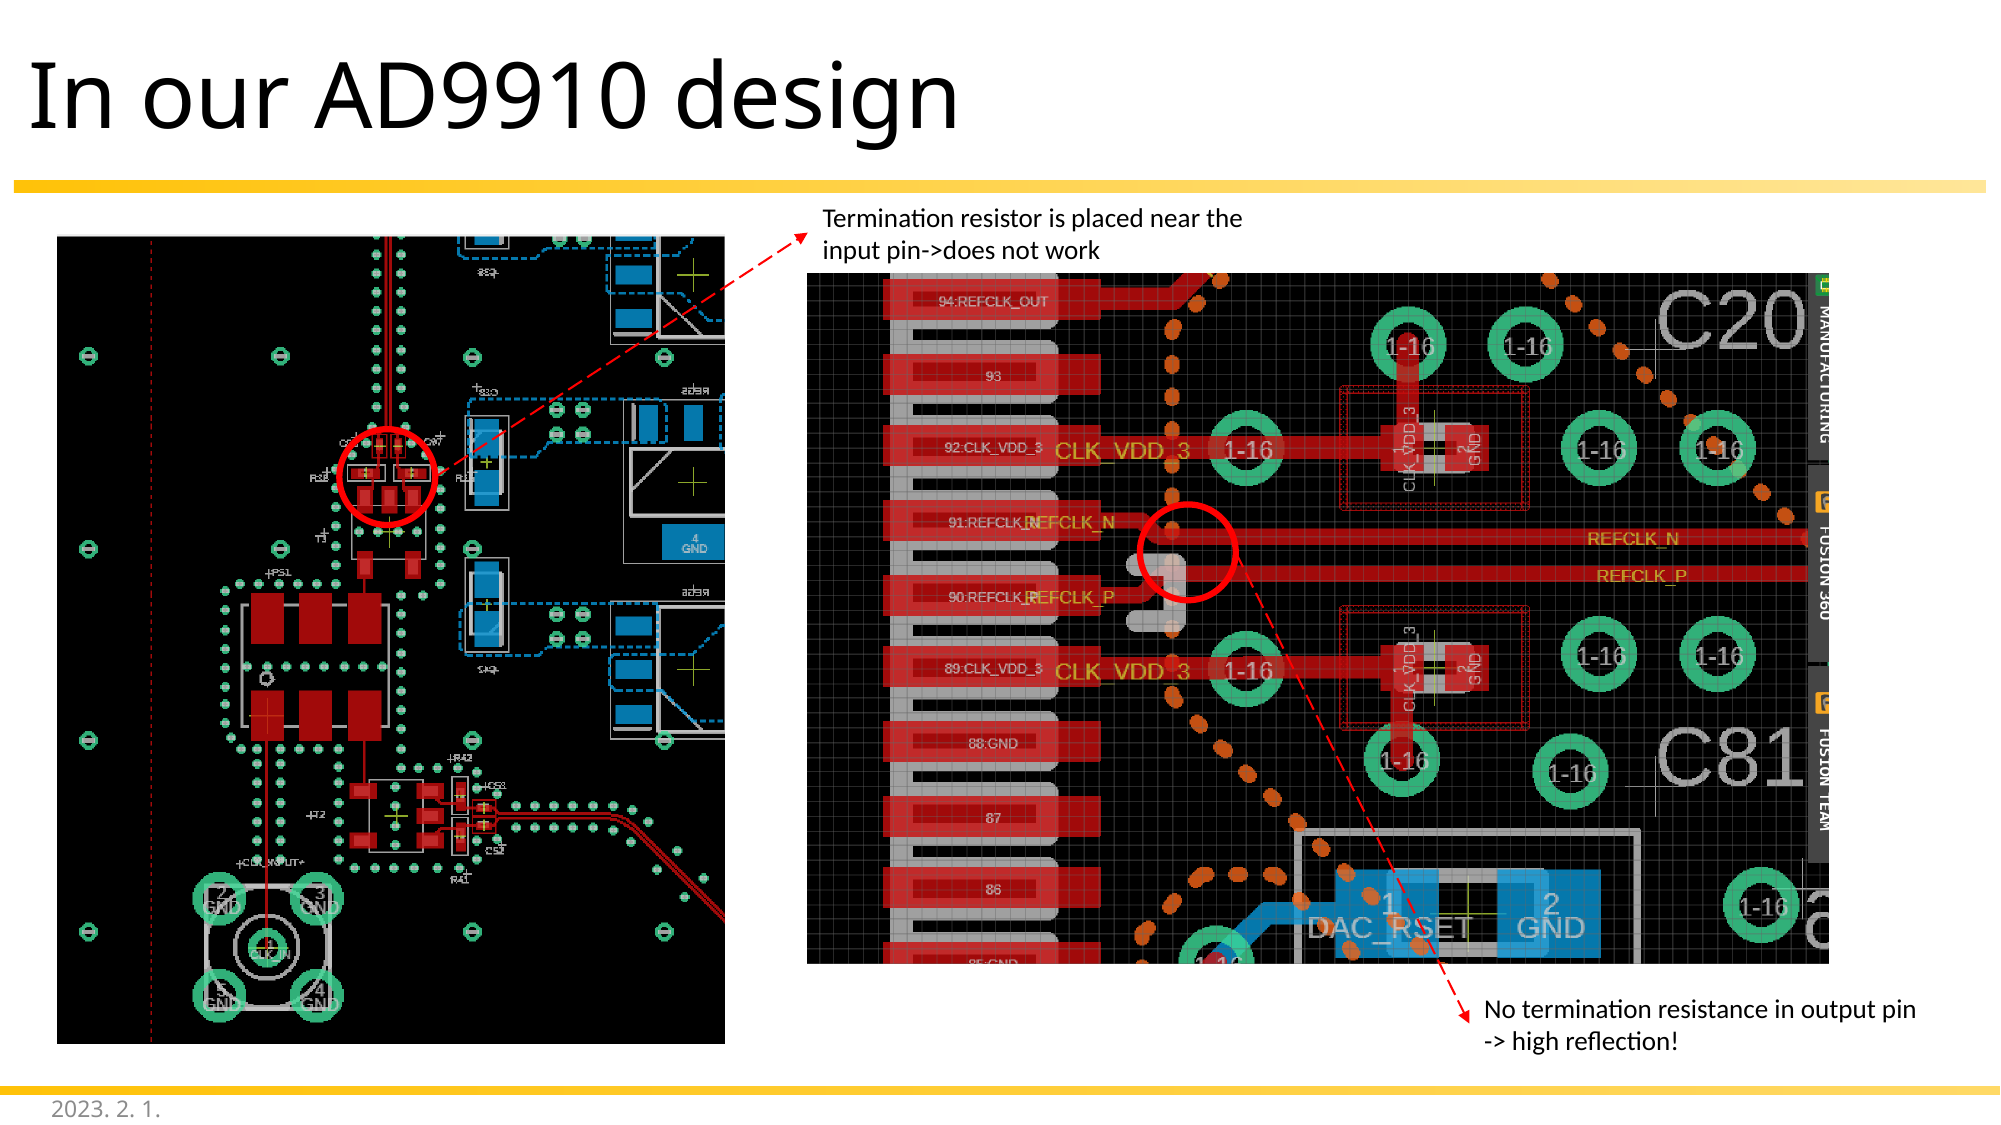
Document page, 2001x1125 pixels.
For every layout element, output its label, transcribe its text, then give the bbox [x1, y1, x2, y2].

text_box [1578, 1087, 1584, 1094]
slide_number 2023. 2. 1. [36, 1078, 486, 1125]
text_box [435, 233, 808, 478]
table_cell GND [599, 180, 605, 192]
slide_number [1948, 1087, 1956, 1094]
text_box No termination resistance in output pin -> high reflection! [1469, 983, 1938, 1064]
picture [692, 535, 698, 542]
picture [807, 273, 1829, 964]
text_box Termination resistor is placed near the input pin->does not work [807, 192, 1276, 273]
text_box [1697, 1087, 1703, 1094]
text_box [1235, 552, 1470, 1025]
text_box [1008, 180, 1014, 192]
title In our AD9910 design [13, 25, 1986, 173]
picture [689, 545, 708, 552]
picture [57, 234, 725, 1045]
